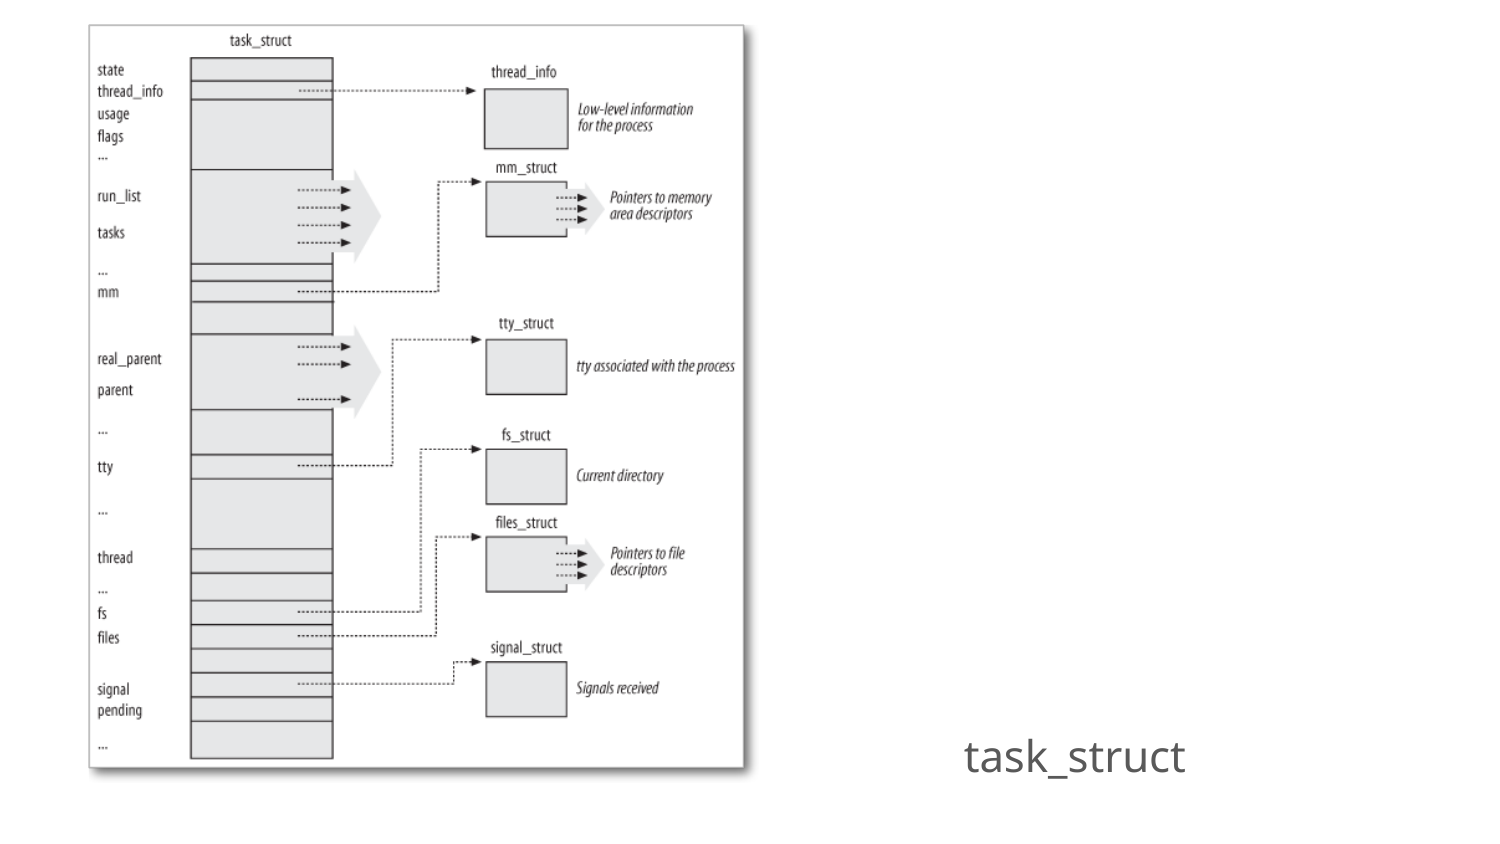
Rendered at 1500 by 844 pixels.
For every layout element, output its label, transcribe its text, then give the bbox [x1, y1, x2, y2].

list task_struct [773, 717, 1382, 793]
picture [83, 20, 769, 793]
